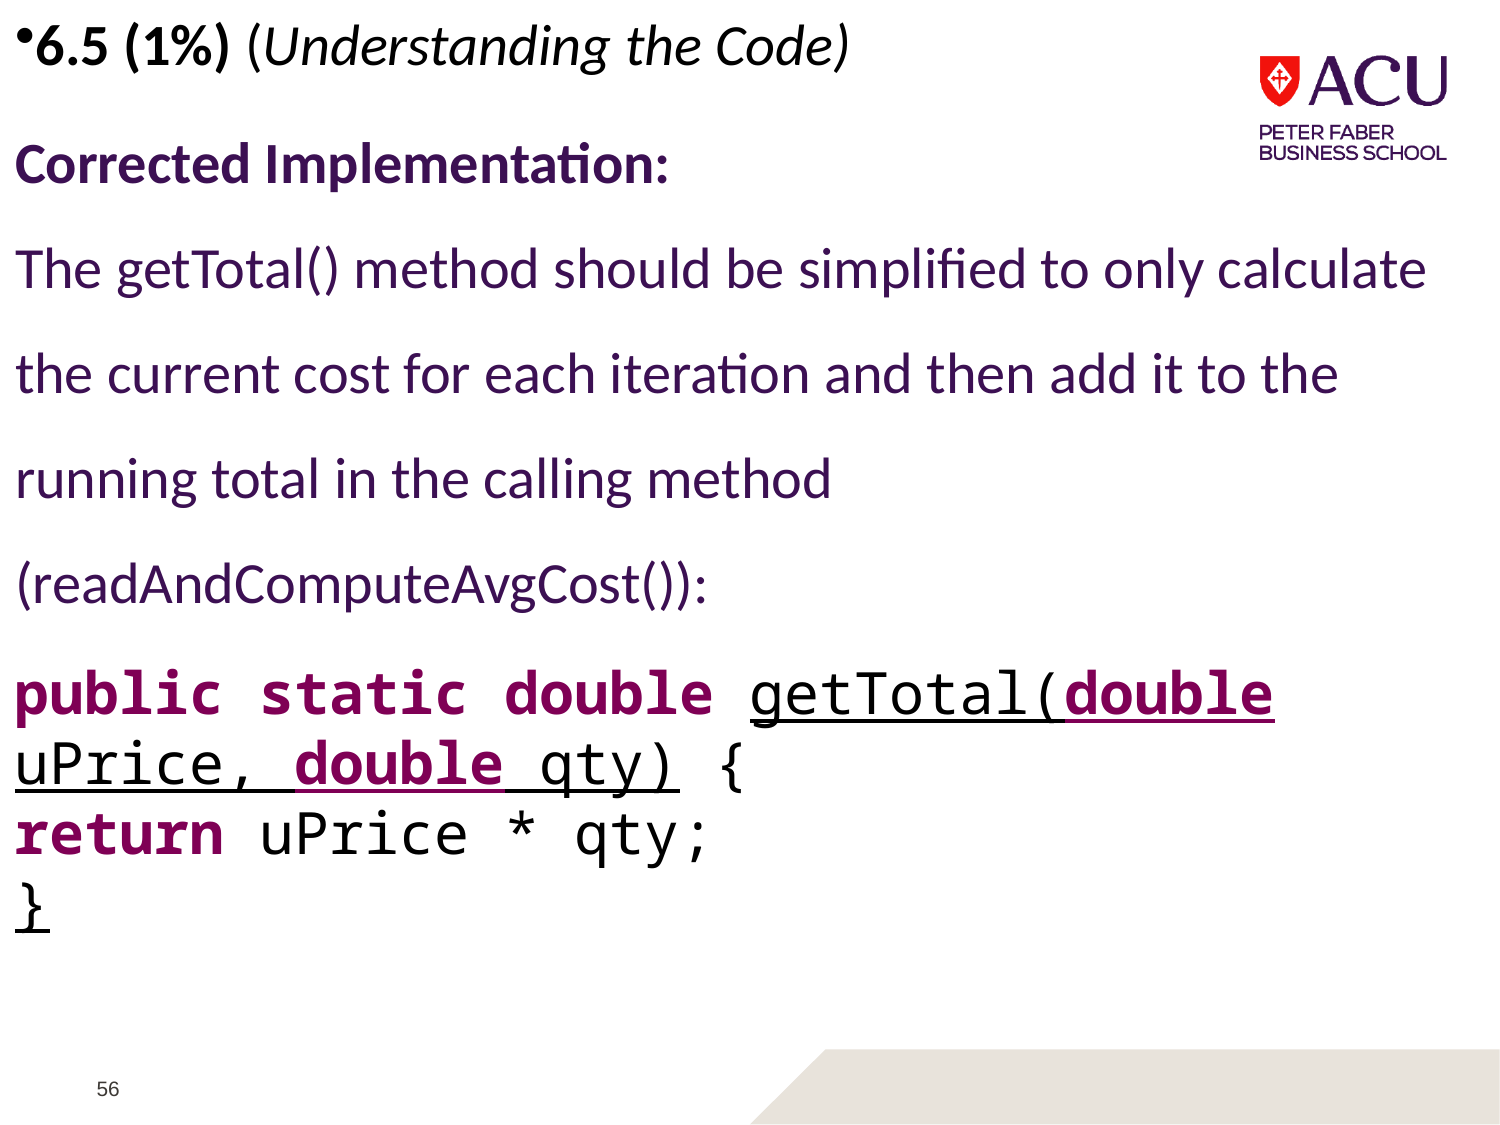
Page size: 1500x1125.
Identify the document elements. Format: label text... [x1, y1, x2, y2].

text_box Corrected Implementation: The getTotal() method should be simplified to only calculate the current cost for each iteration and then add it to the running total in the calling method (readAndComputeAvgCost()): [0, 82, 1500, 623]
picture [1240, 41, 1466, 82]
text_box 6.5 (1%) (Understanding the Code) [0, 0, 1191, 82]
slide_number 56 [81, 1068, 156, 1109]
text_box public static double getTotal(double uPrice, double qty) { return uPrice * qty; } [0, 648, 1500, 944]
